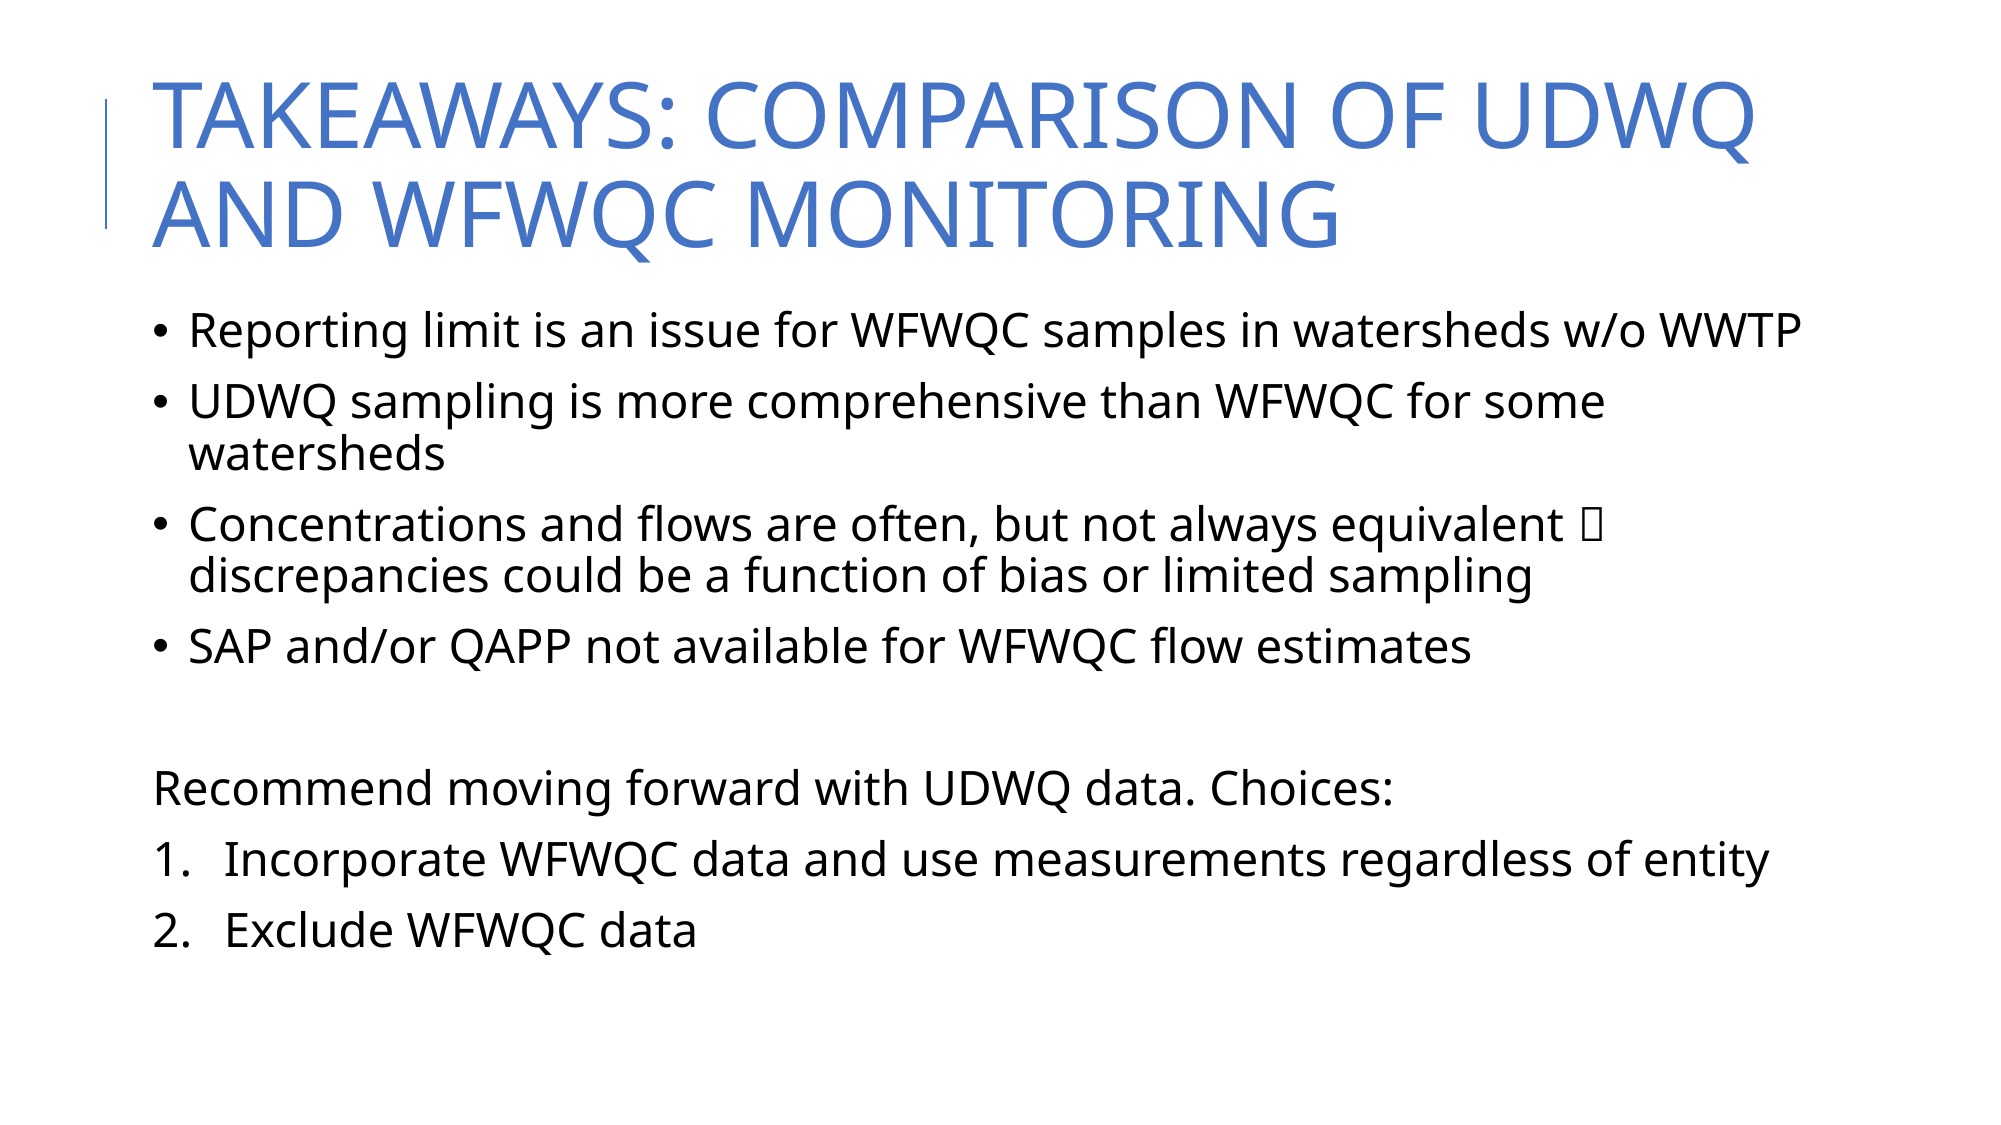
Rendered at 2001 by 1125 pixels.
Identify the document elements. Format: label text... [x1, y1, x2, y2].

list Reporting limit is an issue for WFWQC samples in watersheds w/o WWTP UDWQ sampling is more comprehensive than WFWQC for some watersheds Concentrations and flows are often, but not always equivalent  discrepancies could be a function of bias or limited sampling SAP and/or QAPP not available for WFWQC flow estimates Recommend moving forward with UDWQ data. Choices: Incorporate WFWQC data and use measurements regardless of entity Exclude WFWQC data [137, 299, 1823, 1014]
title TAKEAWAYS: COMPARISON OF UDWQ AND WFWQC MONITORING [137, 59, 1863, 278]
